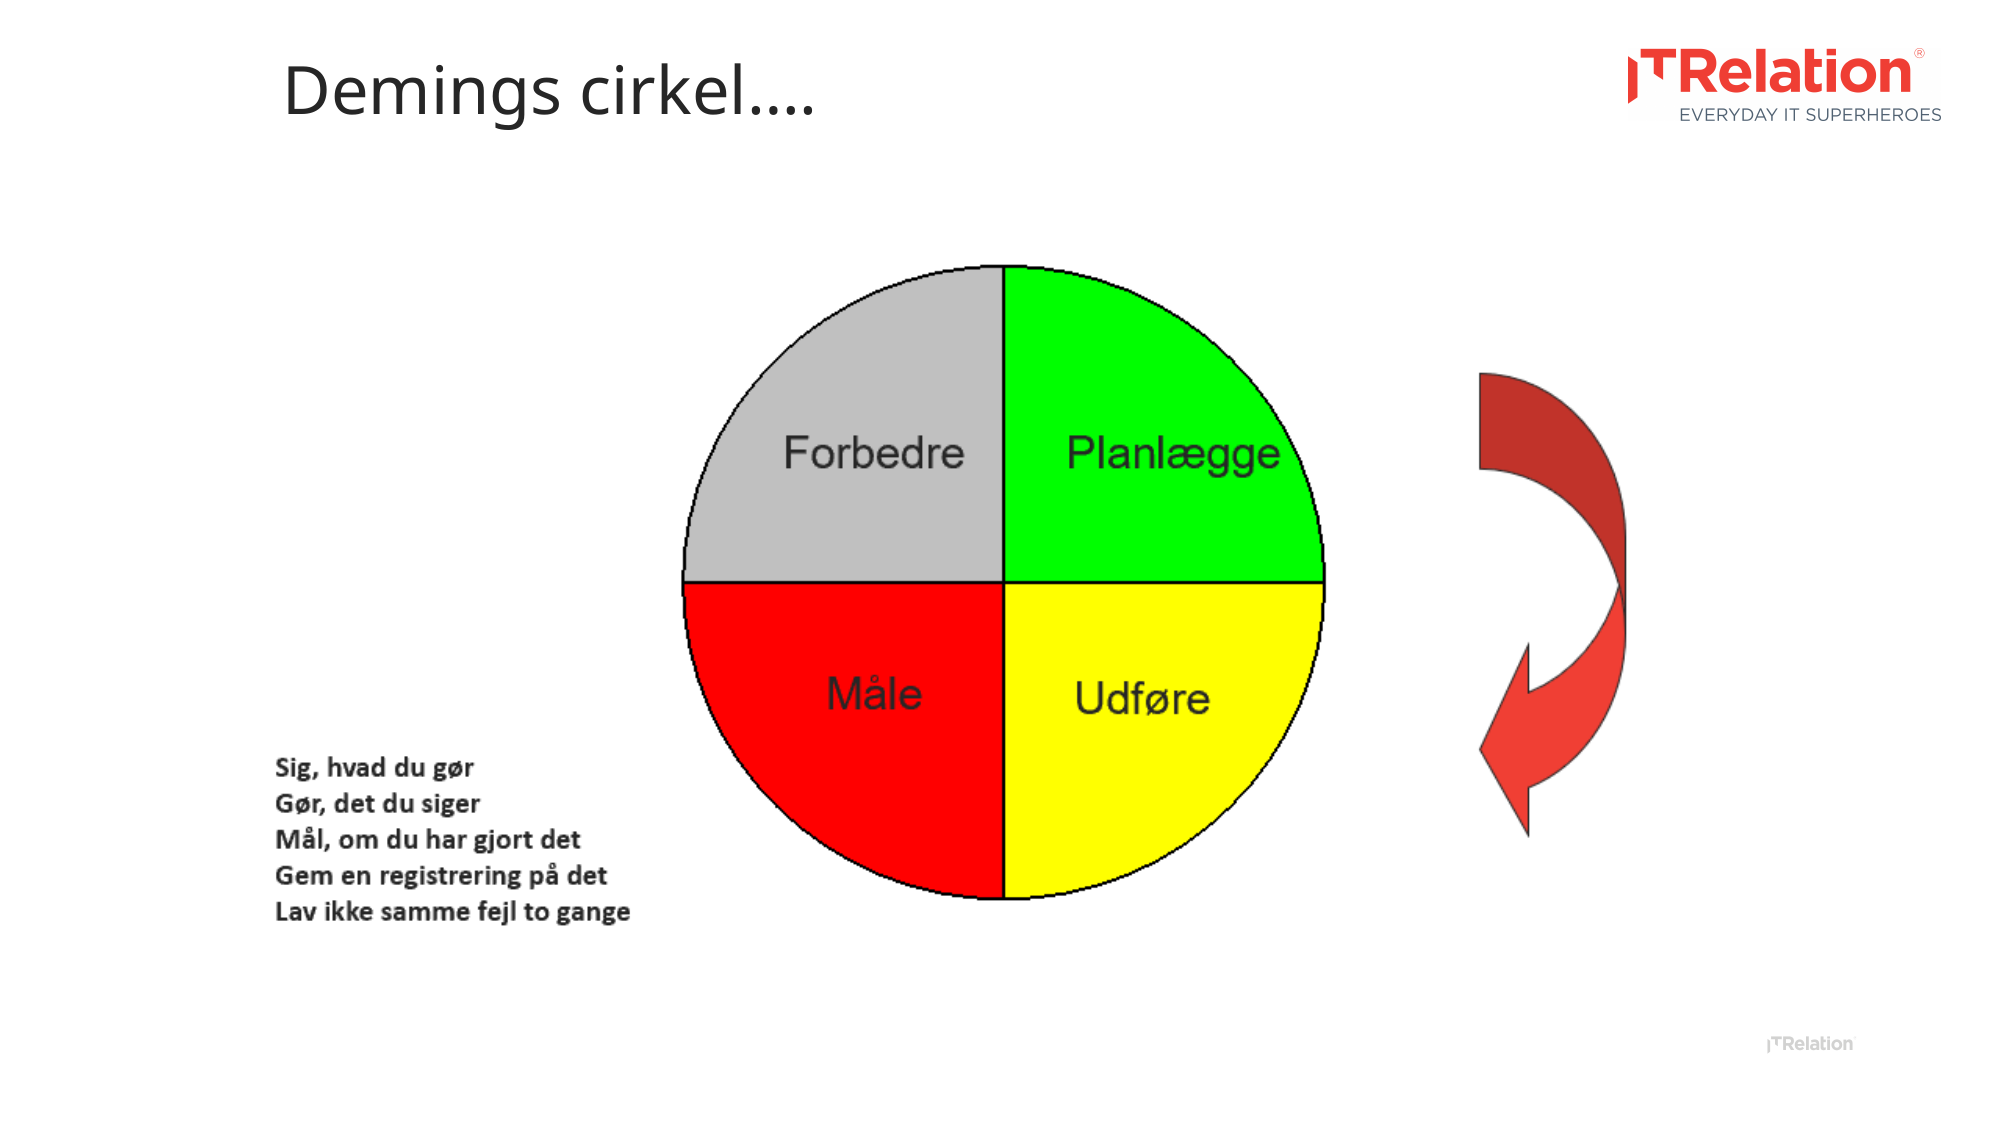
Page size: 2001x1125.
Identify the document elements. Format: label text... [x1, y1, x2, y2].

picture [1628, 48, 1941, 121]
text_box Demings cirkel…. [267, 49, 1621, 131]
picture [203, 179, 1797, 946]
